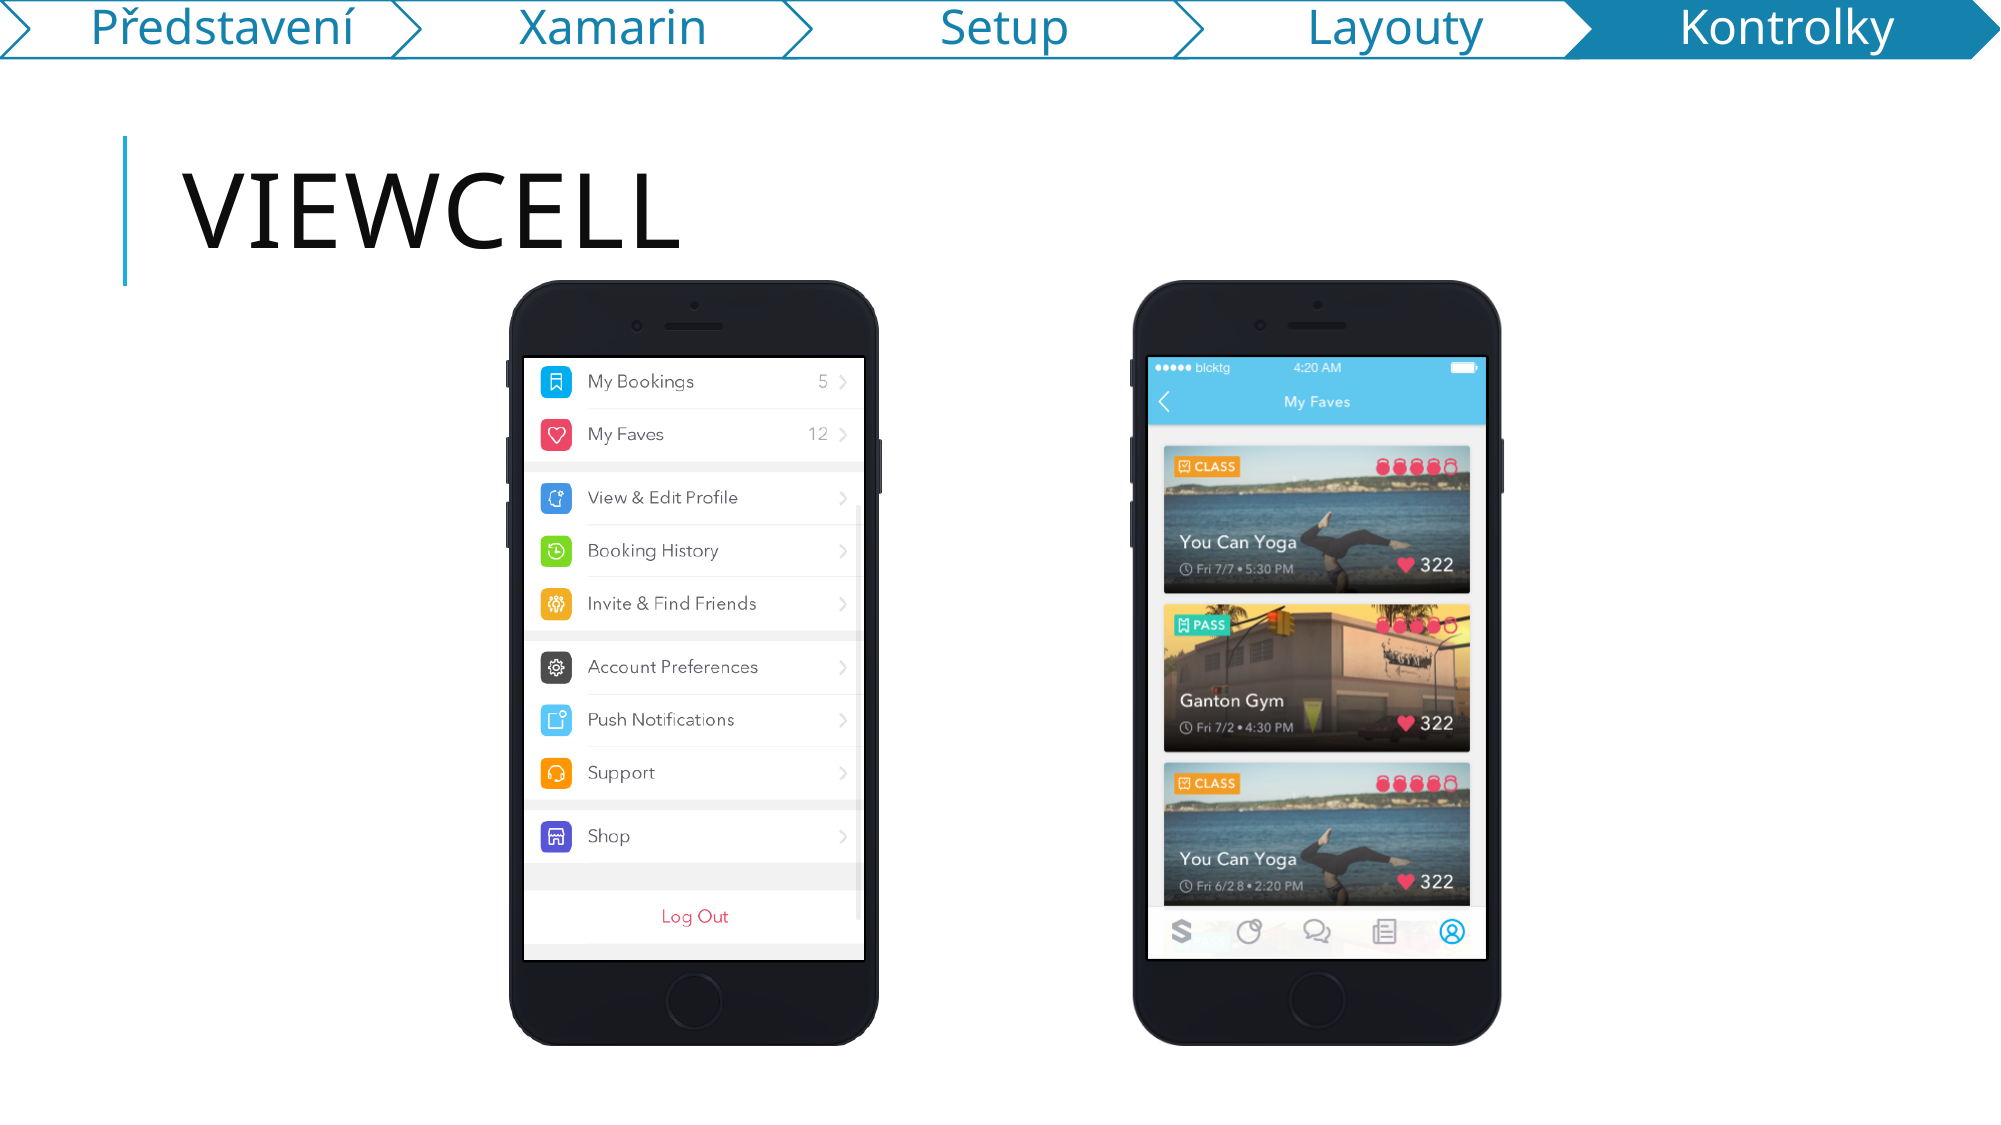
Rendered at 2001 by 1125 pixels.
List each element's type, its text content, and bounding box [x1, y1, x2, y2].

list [503, 280, 884, 1046]
picture [1129, 280, 1509, 1046]
title ViewCell [168, 96, 1763, 342]
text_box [0, 0, 2000, 59]
